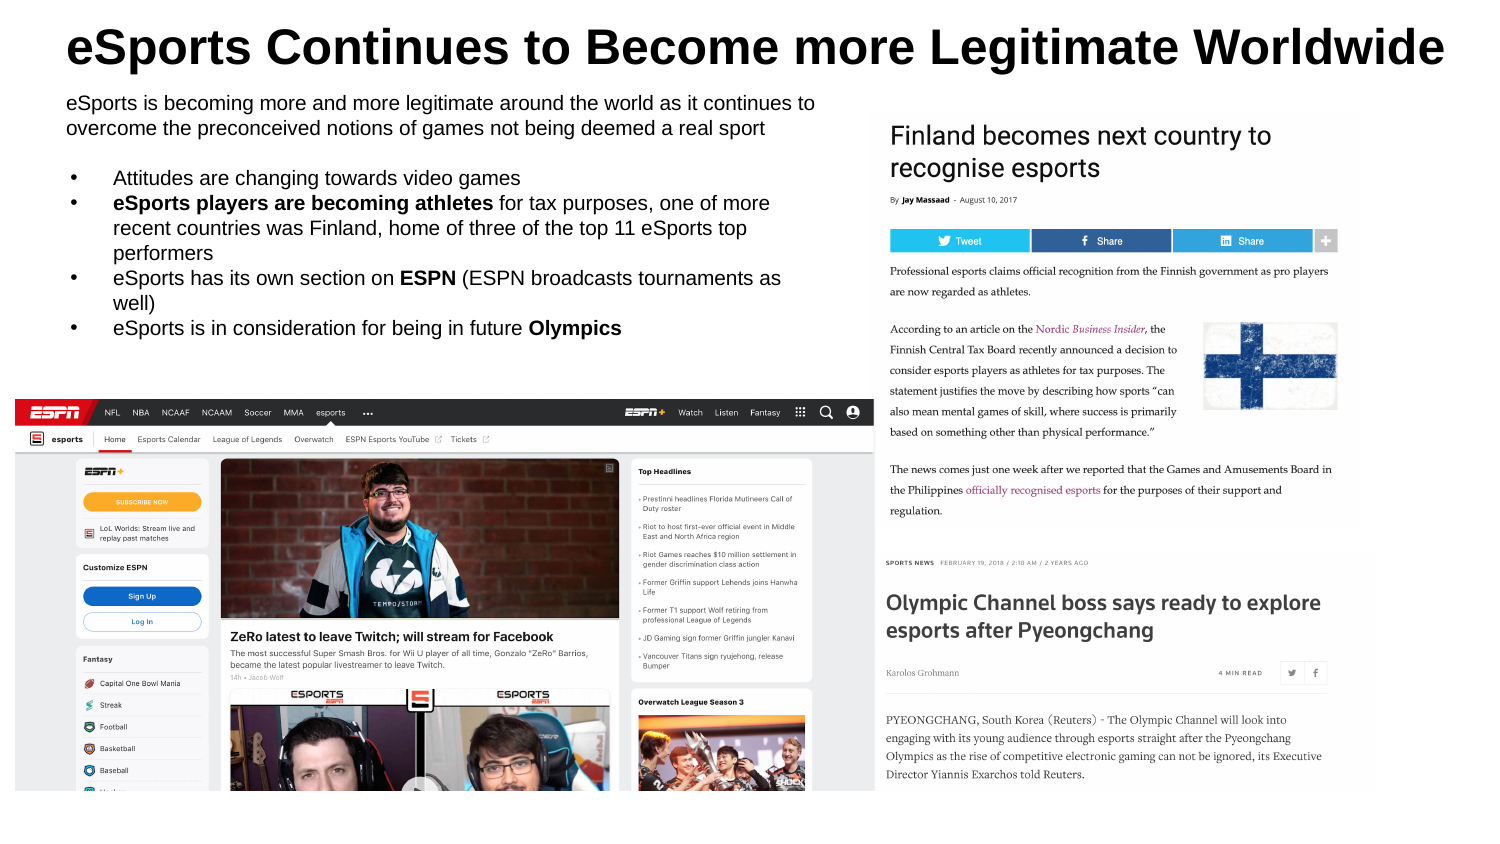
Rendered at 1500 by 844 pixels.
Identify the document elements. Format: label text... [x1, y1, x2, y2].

title eSports Continues to Become more Legitimate Worldwide [51, 0, 1490, 90]
picture [14, 113, 1375, 791]
text_box eSports is becoming more and more legitimate around the world as it continues to overcome the preconceived notions of games not being deemed a real sport Attitudes are changing towards video games eSports players are becoming athletes for tax purposes, one of more recent countries was Finland, home of three of the top 11 eSports top performers eSports has its own section on ESPN (ESPN broadcasts tournaments as well) eSports is in consideration for being in future Olympics [51, 82, 840, 398]
